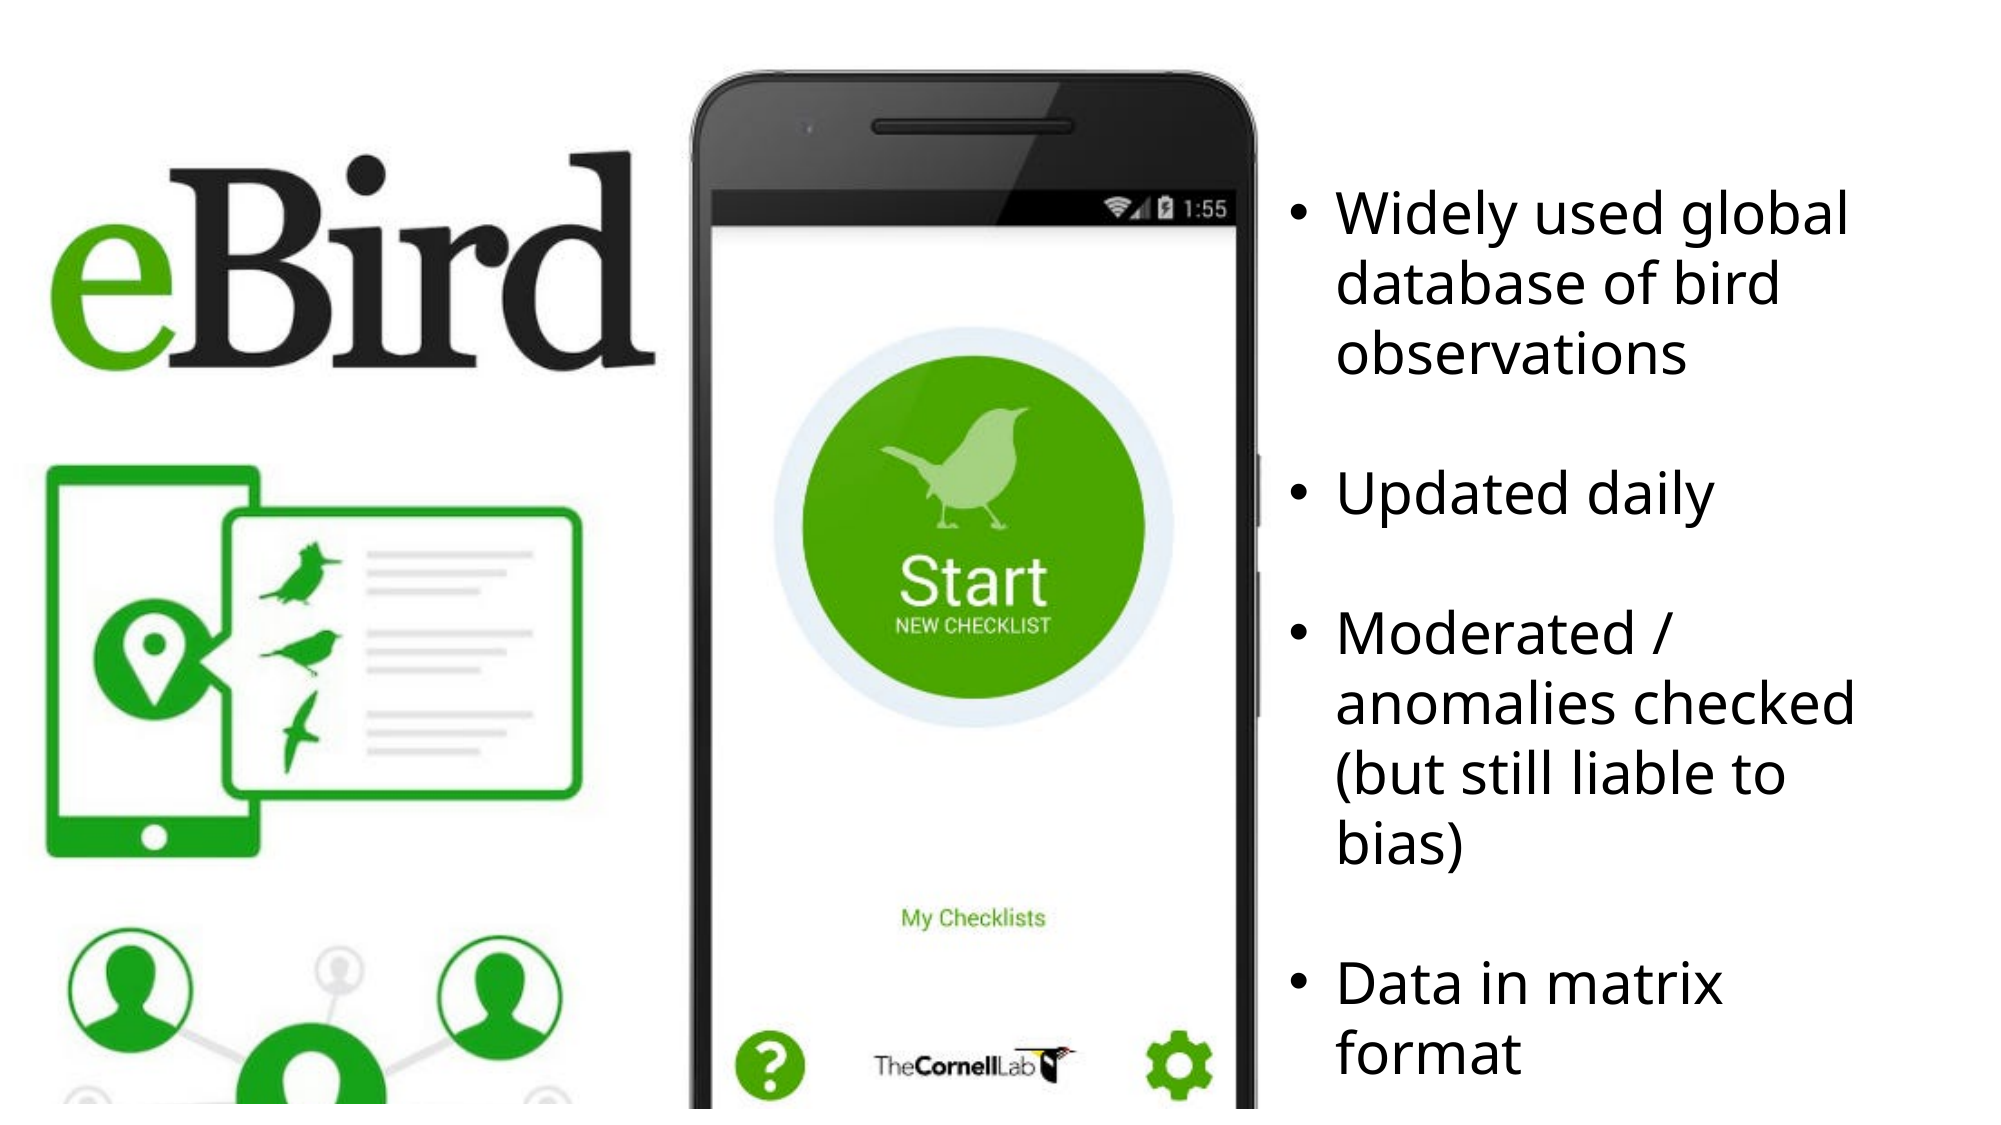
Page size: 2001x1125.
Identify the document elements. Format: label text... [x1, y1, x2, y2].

picture [0, 16, 1272, 1109]
text_box Widely used global database of bird observations Updated daily Moderated / anomalies checked (but still liable to bias) Data in matrix format [1273, 168, 1931, 1094]
title eBird [1272, 59, 1863, 278]
